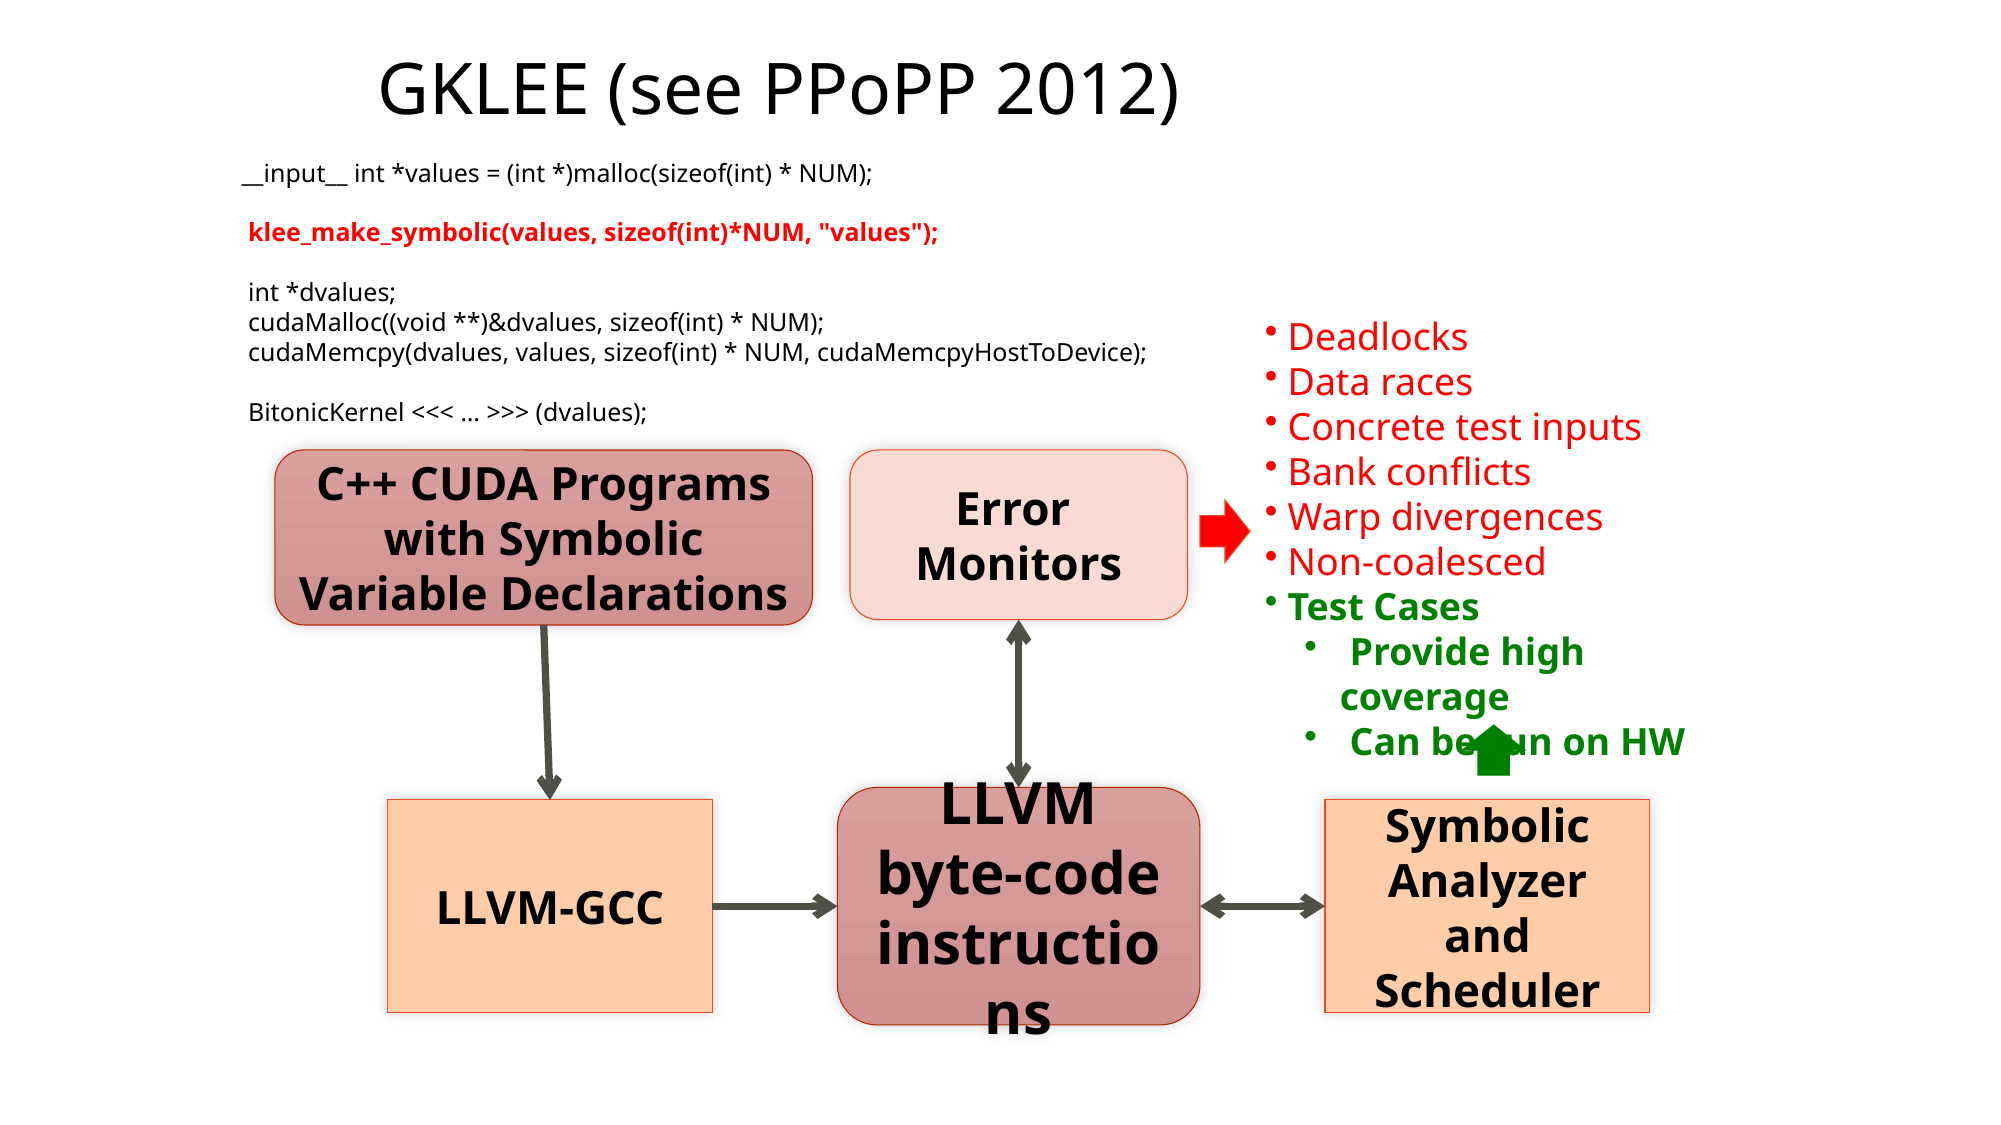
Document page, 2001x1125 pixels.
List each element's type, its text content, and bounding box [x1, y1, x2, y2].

title GKLEE (see PPoPP 2012) [362, 45, 1713, 138]
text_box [459, 709, 635, 716]
text_box Symbolic Analyzer and Scheduler [1324, 861, 1650, 1013]
text_box Deadlocks Data races Concrete test inputs Bank conflicts Warp divergences Non-coalesced Test Cases Provide high coverage Can be run on HW [1250, 305, 1750, 861]
text_box C++ CUDA Programs with Symbolic Variable Declarations [274, 449, 814, 626]
text_box [1199, 498, 1251, 564]
text_box [1460, 724, 1527, 776]
text_box __input__ int *values = (int *)malloc(sizeof(int) * NUM); klee_make_symbolic(values, sizeof(int)*NUM, "values"); int *dvalues; cudaMalloc((void **)&dvalues, sizeof(int) * NUM); cudaMemcpy(dvalues, values, sizeof(int) * NUM, cudaMemcpyHostToDevice); BitonicKernel <<< … >>> (dvalues); [220, 149, 1164, 434]
text_box LLVM-GCC [387, 799, 713, 1013]
text_box LLVM byte-code instructions [836, 786, 1201, 1026]
text_box Error Monitors [849, 449, 1189, 621]
